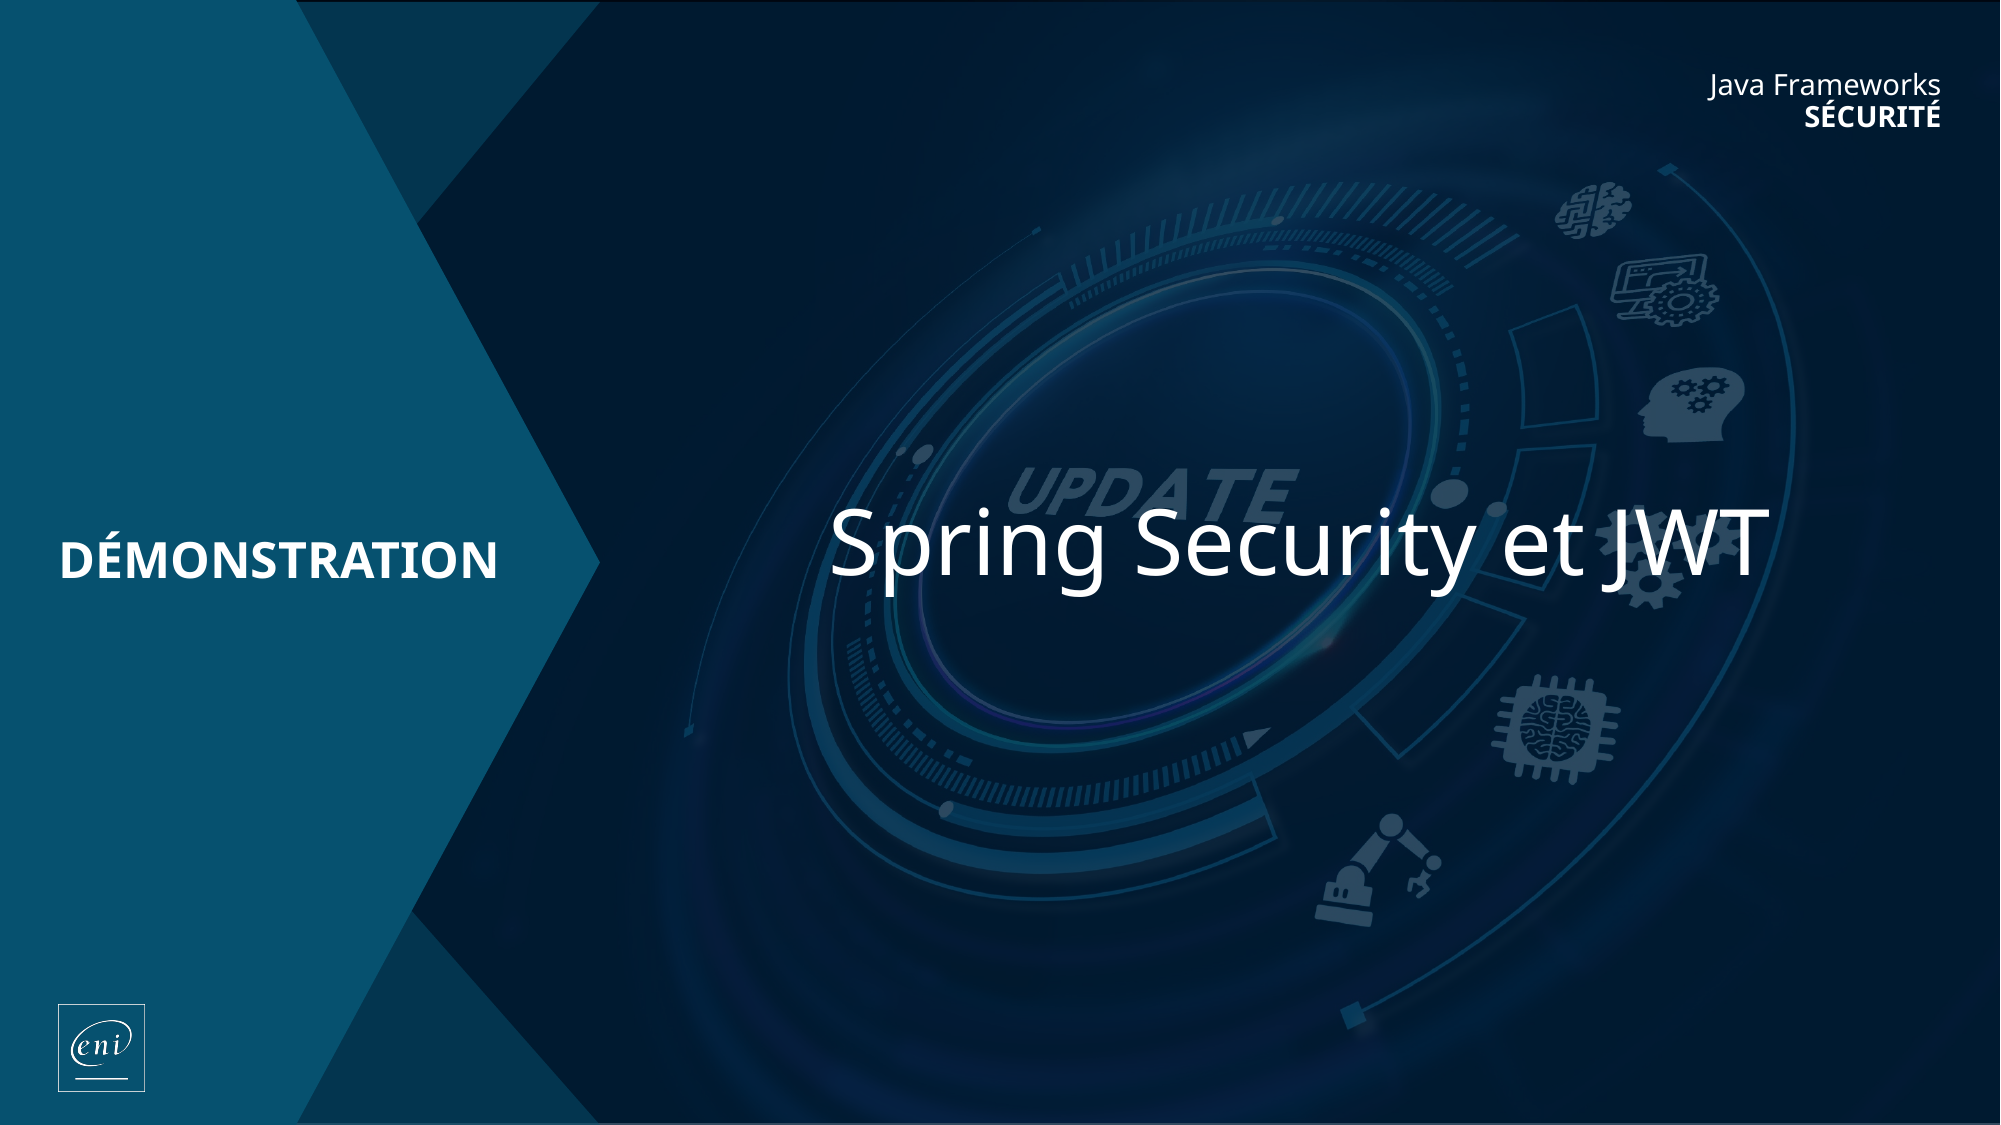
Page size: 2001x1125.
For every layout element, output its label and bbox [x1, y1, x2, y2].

text_box [0, 0, 600, 1125]
picture [600, 0, 2000, 1124]
picture [71, 1045, 76, 1060]
